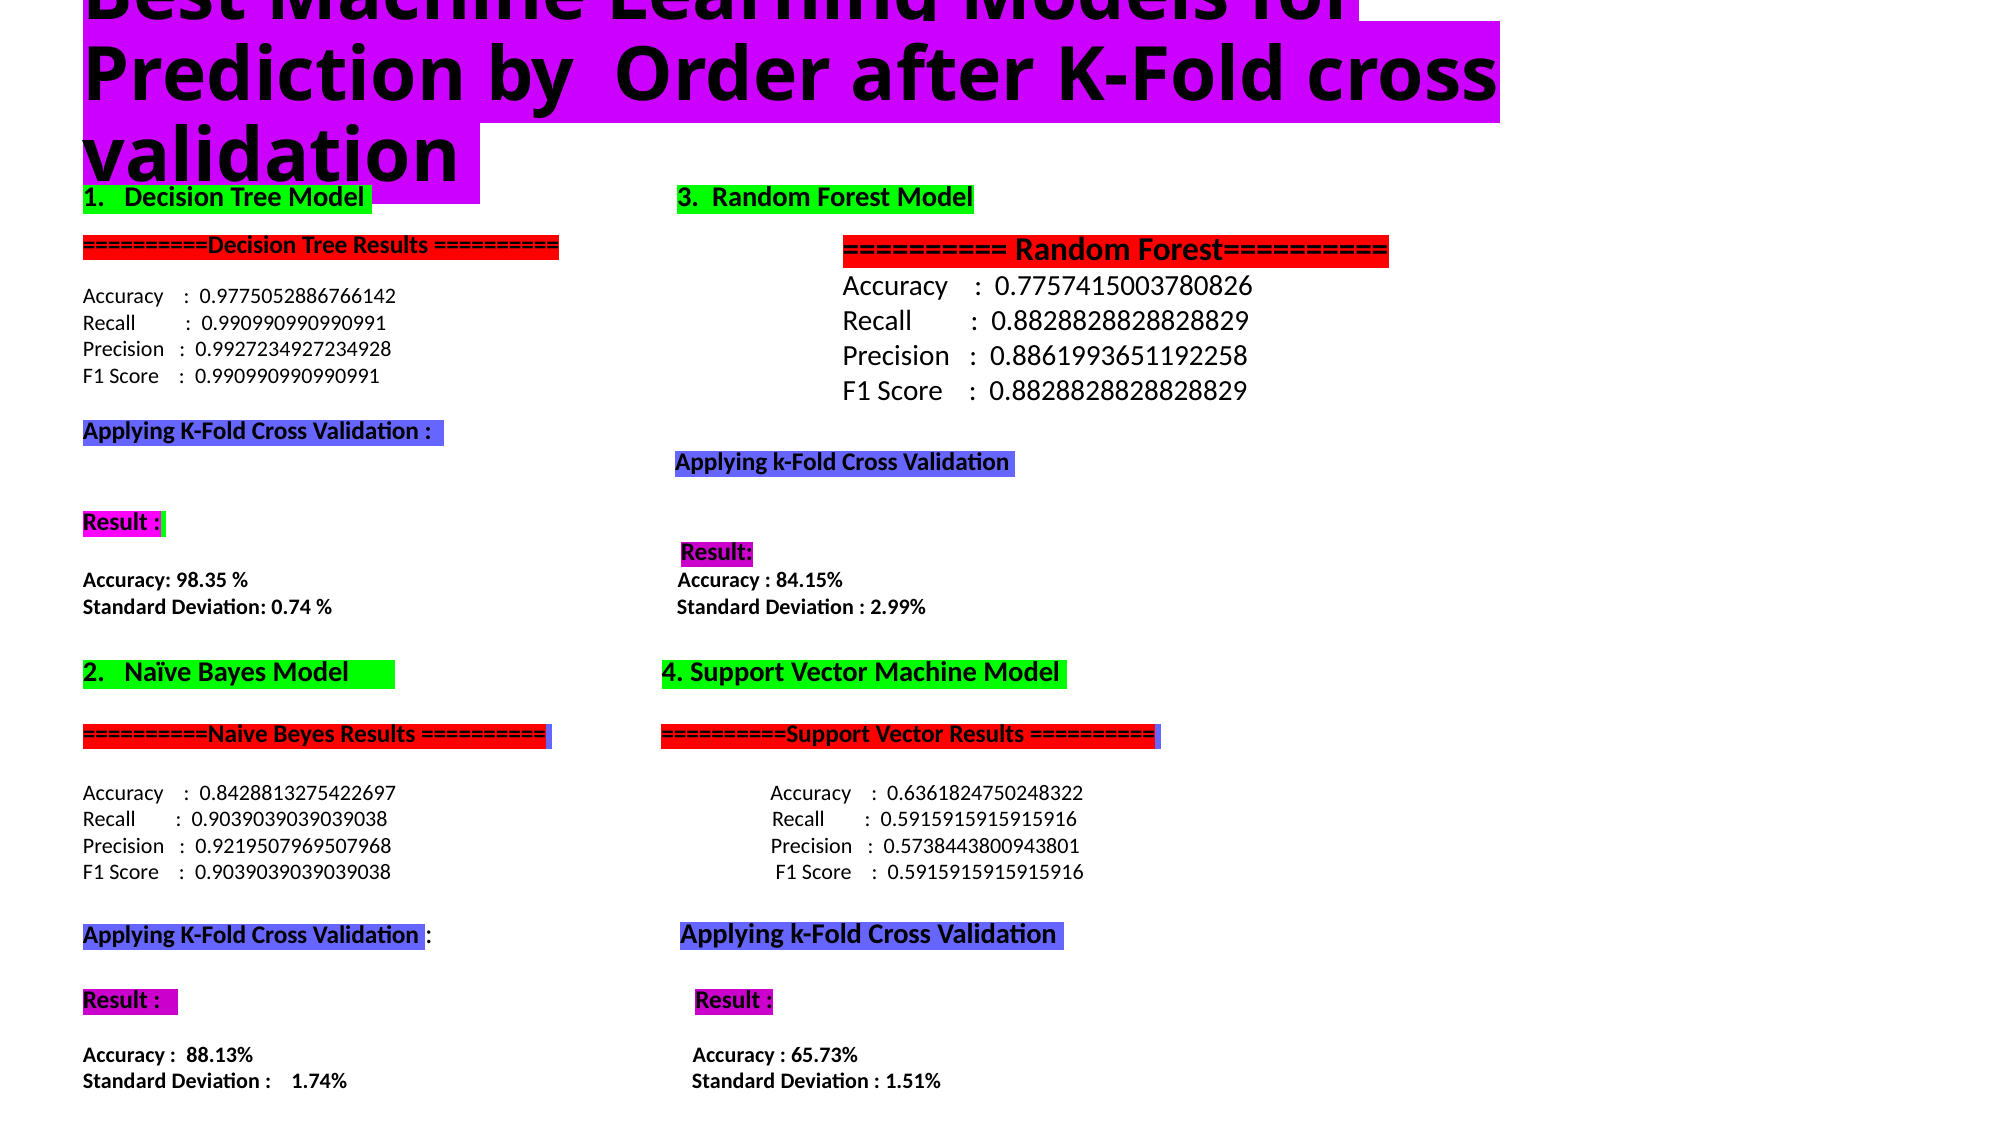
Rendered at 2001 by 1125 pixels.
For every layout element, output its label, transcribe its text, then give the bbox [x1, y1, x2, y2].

list 1. Decision Tree Model 3. Random Forest Model ==========Decision Tree Results ========== Accuracy : 0.9775052886766142 Recall : 0.990990990990991 Precision : 0.9927234927234928 F1 Score : 0.990990990990991 Applying K-Fold Cross Validation : Applying k-Fold Cross Validation Result : Result: Accuracy: 98.35 % Accuracy : 84.15% Standard Deviation: 0.74 % Standard Deviation : 2.99% 2. Naïve Bayes Model 4. Support Vector Machine Model ==========Naive Beyes Results ========== ==========Support Vector Results ========== Accuracy : 0.8428813275422697 Accuracy : 0.6361824750248322 Recall : 0.9039039039039038 Recall : 0.5915915915915916 Precision : 0.9219507969507968 Precision : 0.5738443800943801 F1 Score : 0.9039039039039038 F1 Score : 0.5915915915915916 Applying K-Fold Cross Validation : Applying k-Fold Cross Validation Result : Result : Accuracy : 88.13% Accuracy : 65.73% Standard Deviation : 1.74% Standard Deviation : 1.51% [67, 170, 1914, 1125]
title Best Machine Learning Models for Prediction by Order after K-Fold cross validation [67, 48, 1719, 105]
text_box ========== Random Forest========== Accuracy : 0.7757415003780826 Recall : 0.8828828828828829 Precision : 0.8861993651192258 F1 Score : 0.8828828828828829 [827, 219, 1828, 414]
